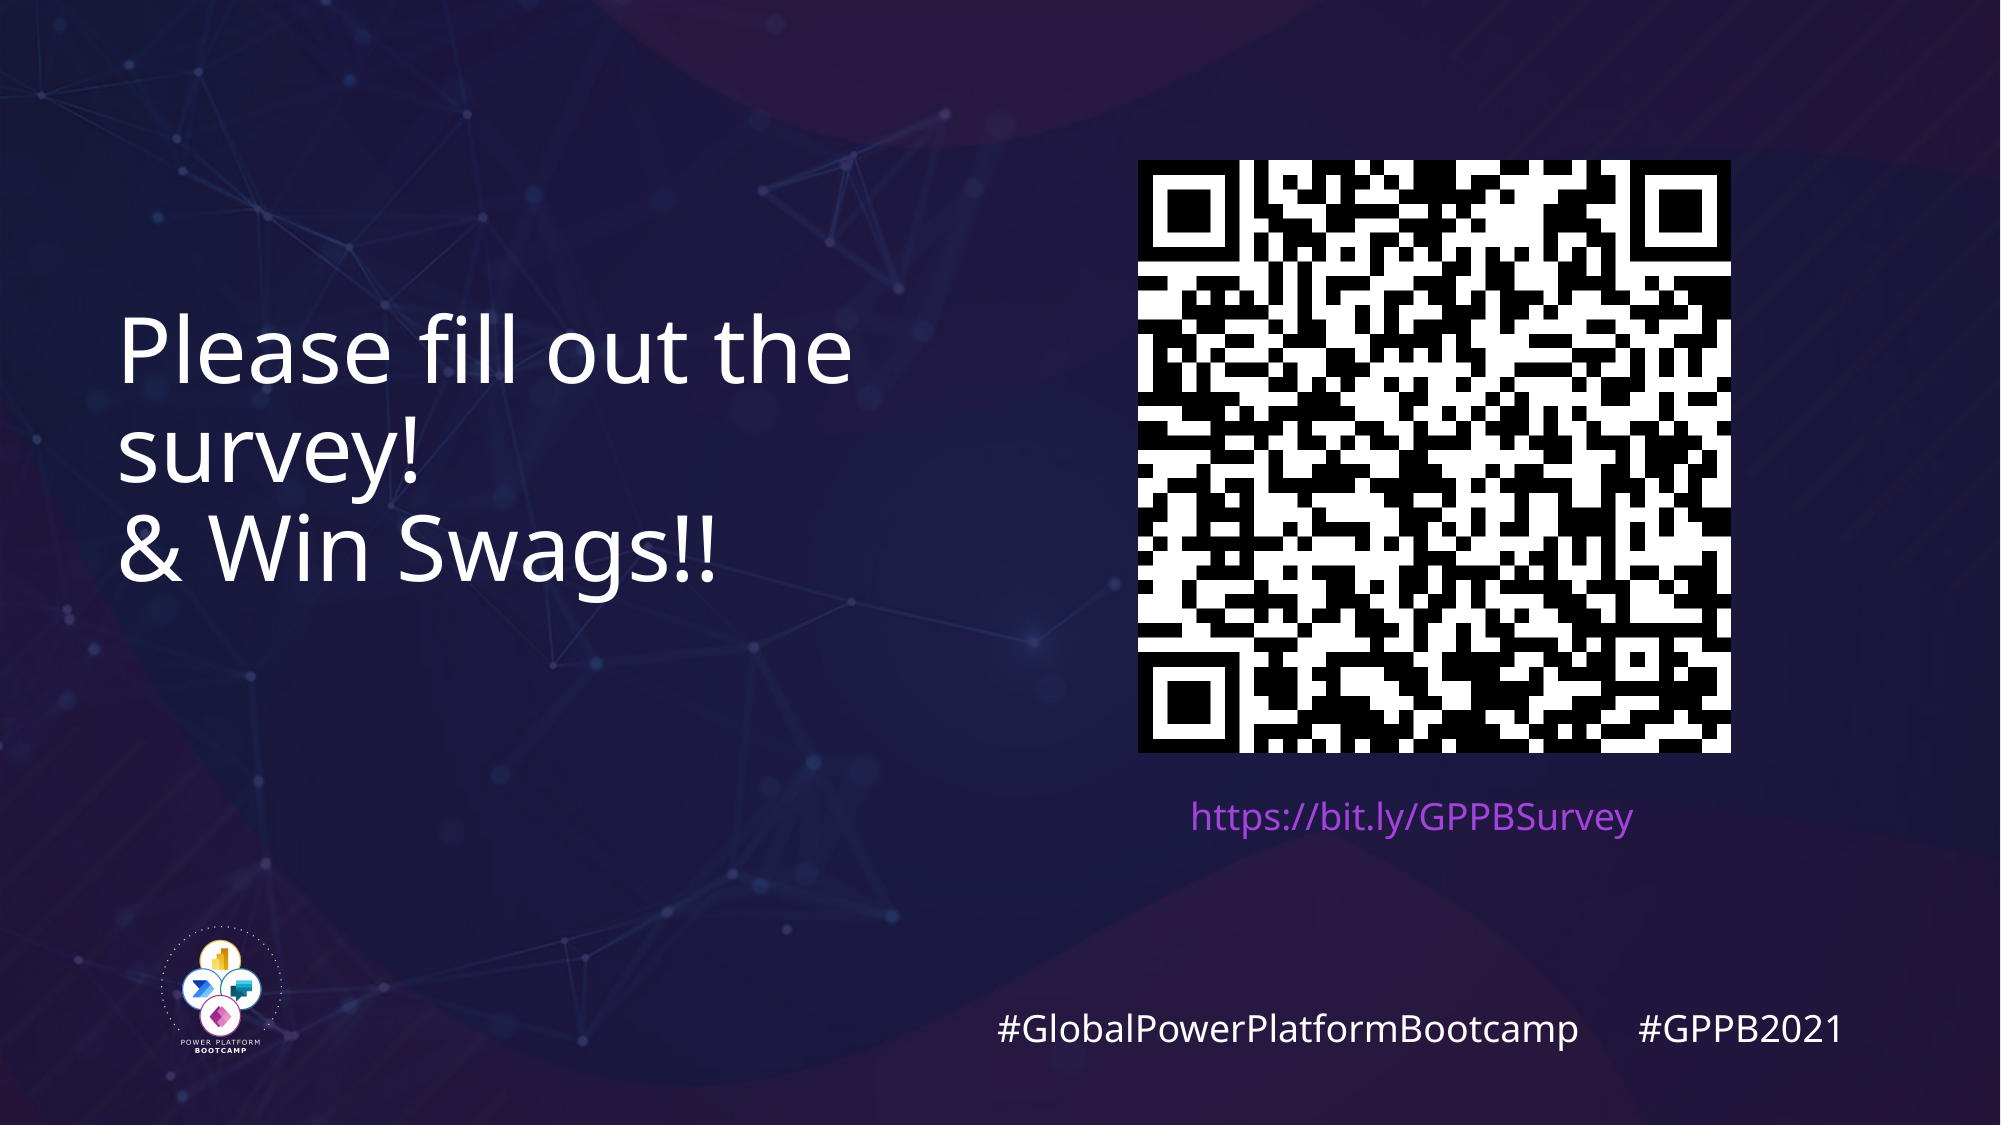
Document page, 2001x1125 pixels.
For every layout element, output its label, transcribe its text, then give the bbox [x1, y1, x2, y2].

picture [0, 0, 2001, 1125]
text_box https://bit.ly/GPPBSurvey [1175, 785, 1838, 846]
text_box Please fill out the survey! & Win Swags!! [101, 230, 897, 609]
